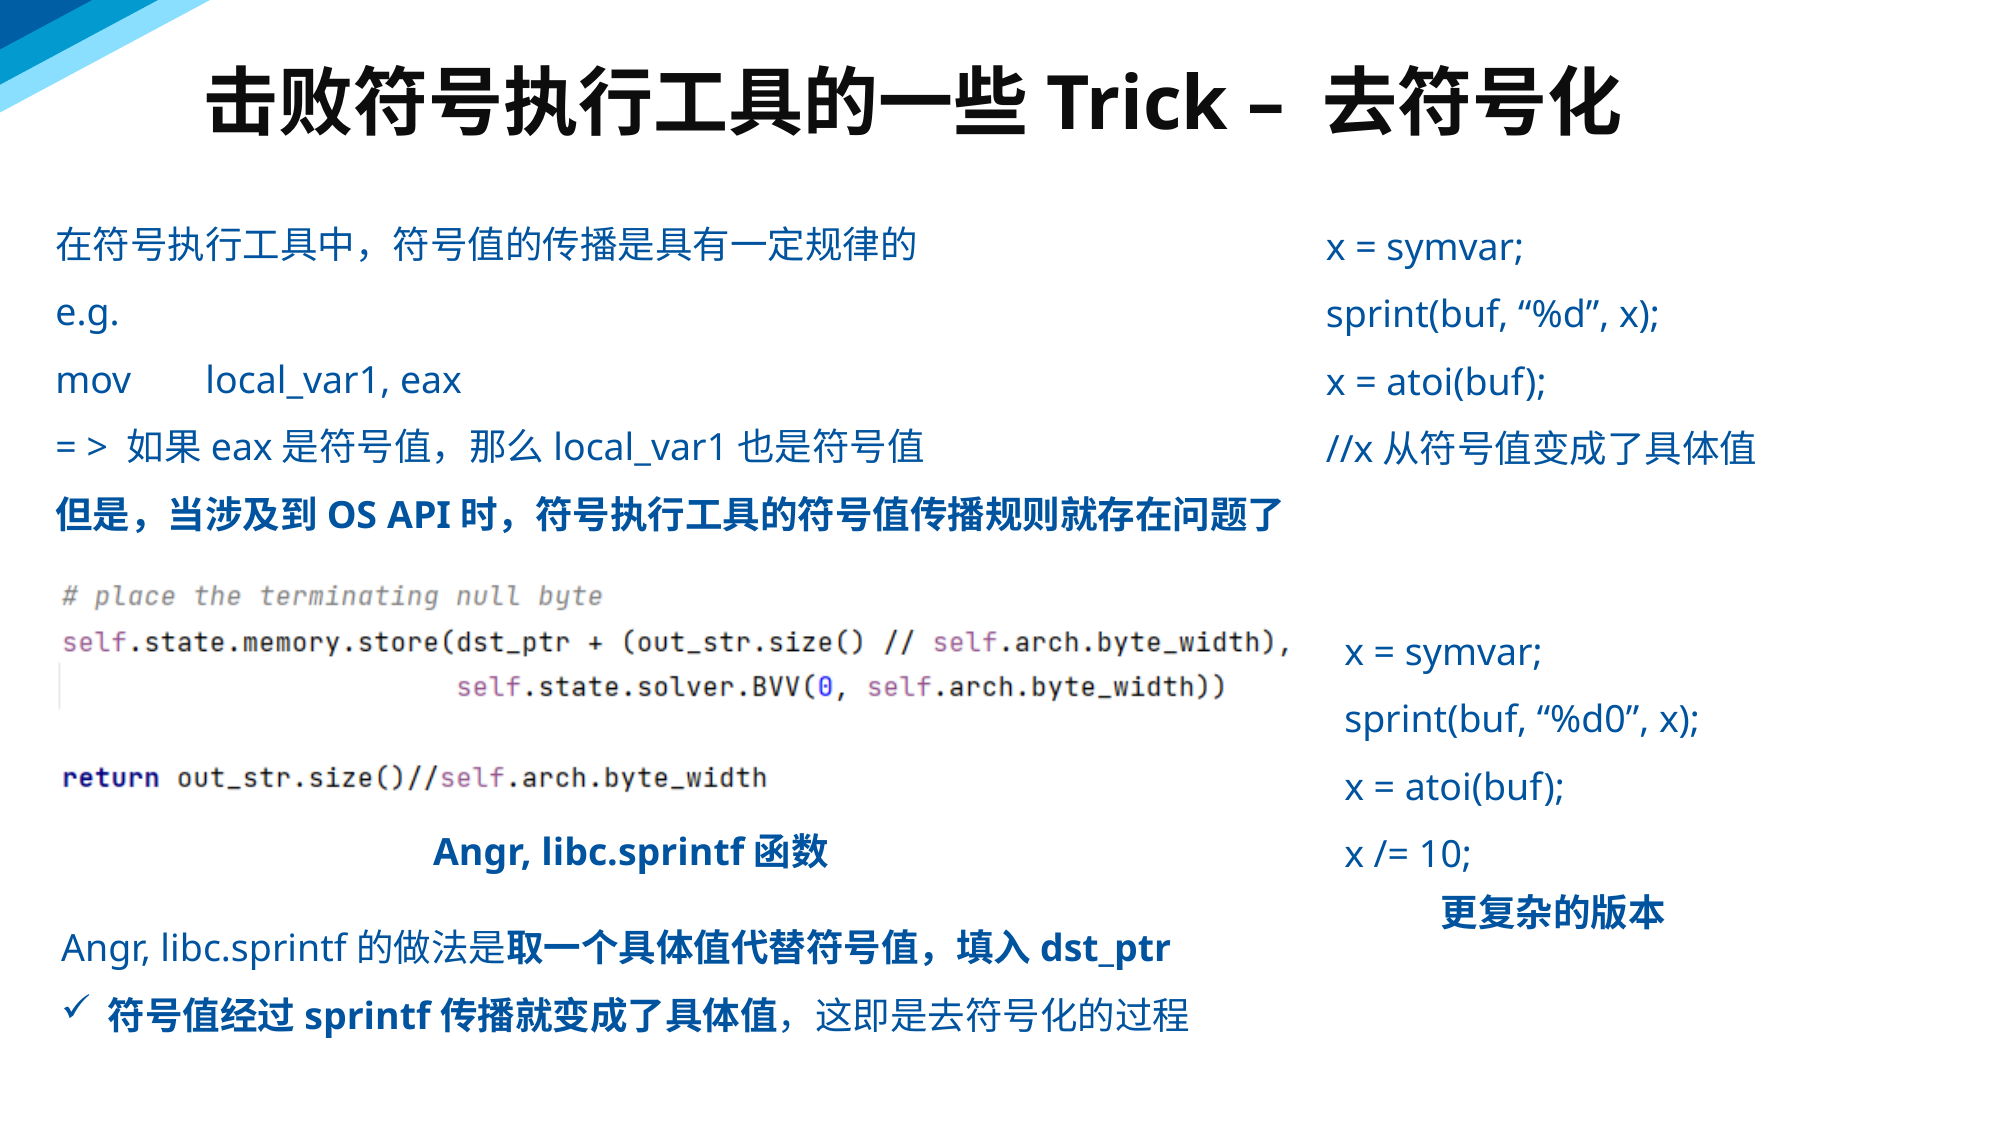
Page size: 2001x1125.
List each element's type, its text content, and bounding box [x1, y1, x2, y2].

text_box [40, 190, 1593, 1038]
text_box 击败符号执行工具的一些Trick – 去符号化 [188, 47, 1891, 152]
text_box x = symvar; sprint(buf, “%d”, x); x = atoi(buf); //x从符号值变成了具体值 [1593, 192, 1869, 478]
text_box x = symvar; sprint(buf, “%d0”, x); x = atoi(buf); x /= 10; [1593, 598, 1867, 883]
text_box 更复杂的版本 [1593, 881, 1737, 942]
